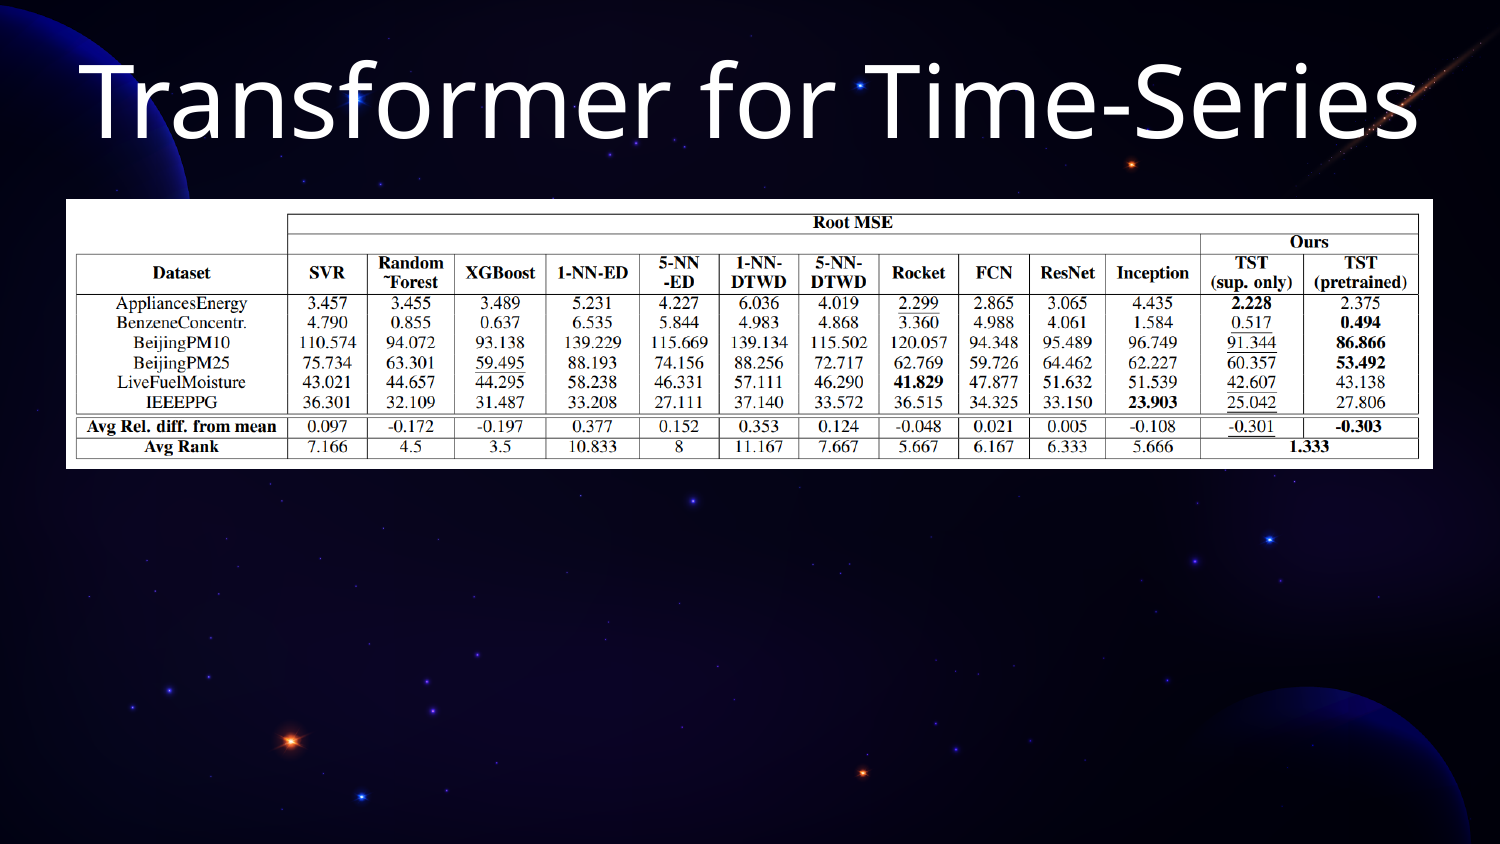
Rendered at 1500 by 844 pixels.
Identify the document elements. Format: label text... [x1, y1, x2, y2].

title Transformer for Time-Series [0, 0, 1500, 175]
picture [0, 175, 1500, 844]
